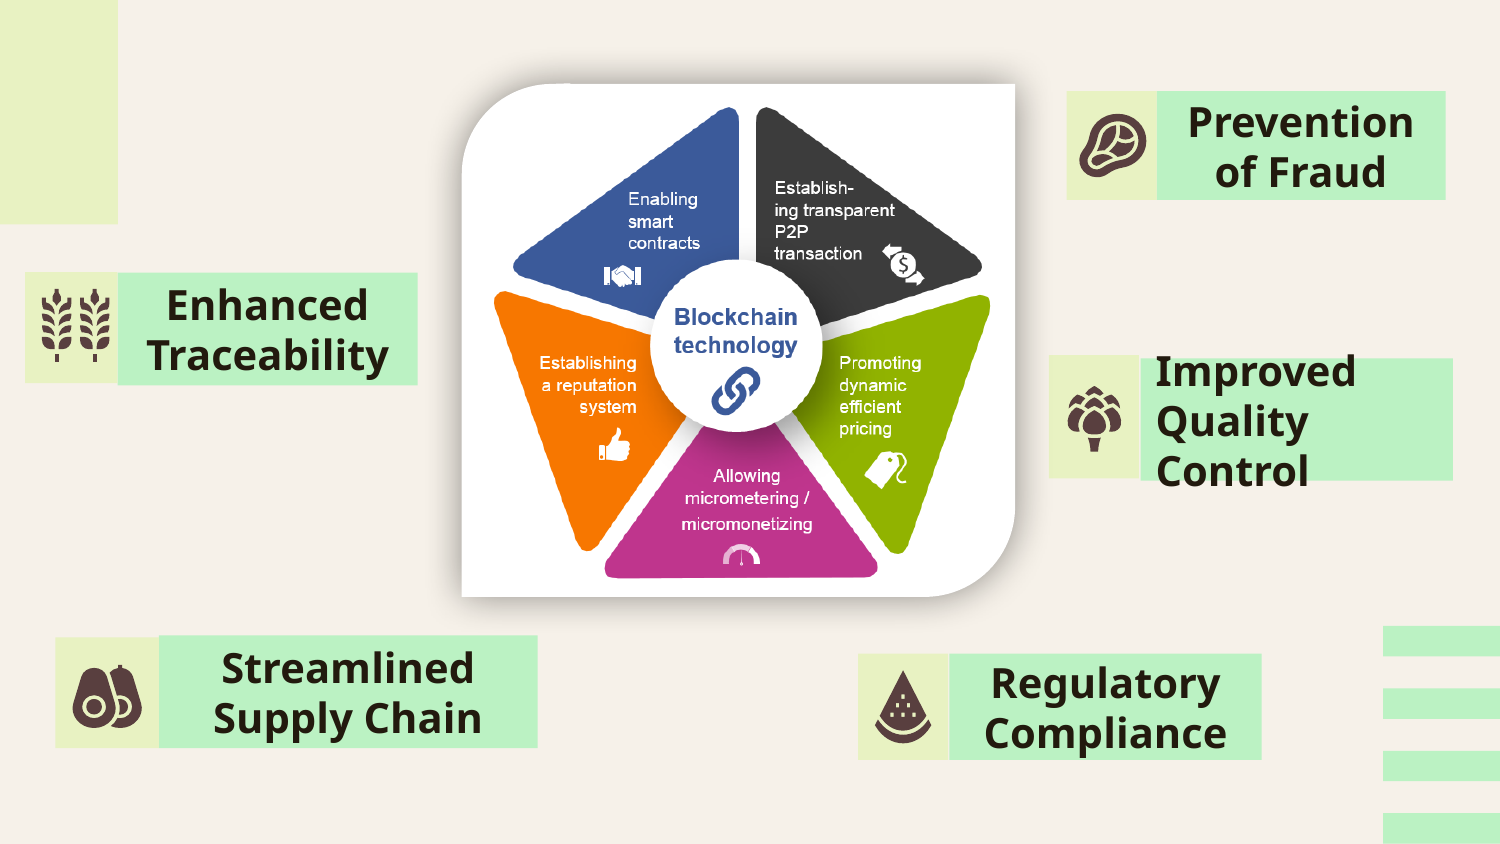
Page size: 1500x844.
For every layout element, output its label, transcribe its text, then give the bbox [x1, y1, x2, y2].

text_box [858, 653, 949, 760]
picture [468, 90, 1009, 590]
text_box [69, 664, 146, 729]
text_box [55, 637, 159, 749]
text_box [1066, 385, 1123, 452]
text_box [41, 288, 110, 363]
subtitle Prevention of Fraud [1157, 91, 1446, 200]
text_box [1066, 91, 1157, 200]
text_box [874, 669, 932, 744]
text_box [25, 272, 118, 384]
text_box [1048, 355, 1139, 479]
subtitle Streamlined Supply Chain [158, 635, 538, 749]
subtitle Regulatory Compliance [949, 653, 1262, 760]
subtitle Improved Quality Control [1140, 358, 1453, 481]
subtitle Enhanced Traceability [117, 272, 418, 386]
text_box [1073, 113, 1150, 178]
